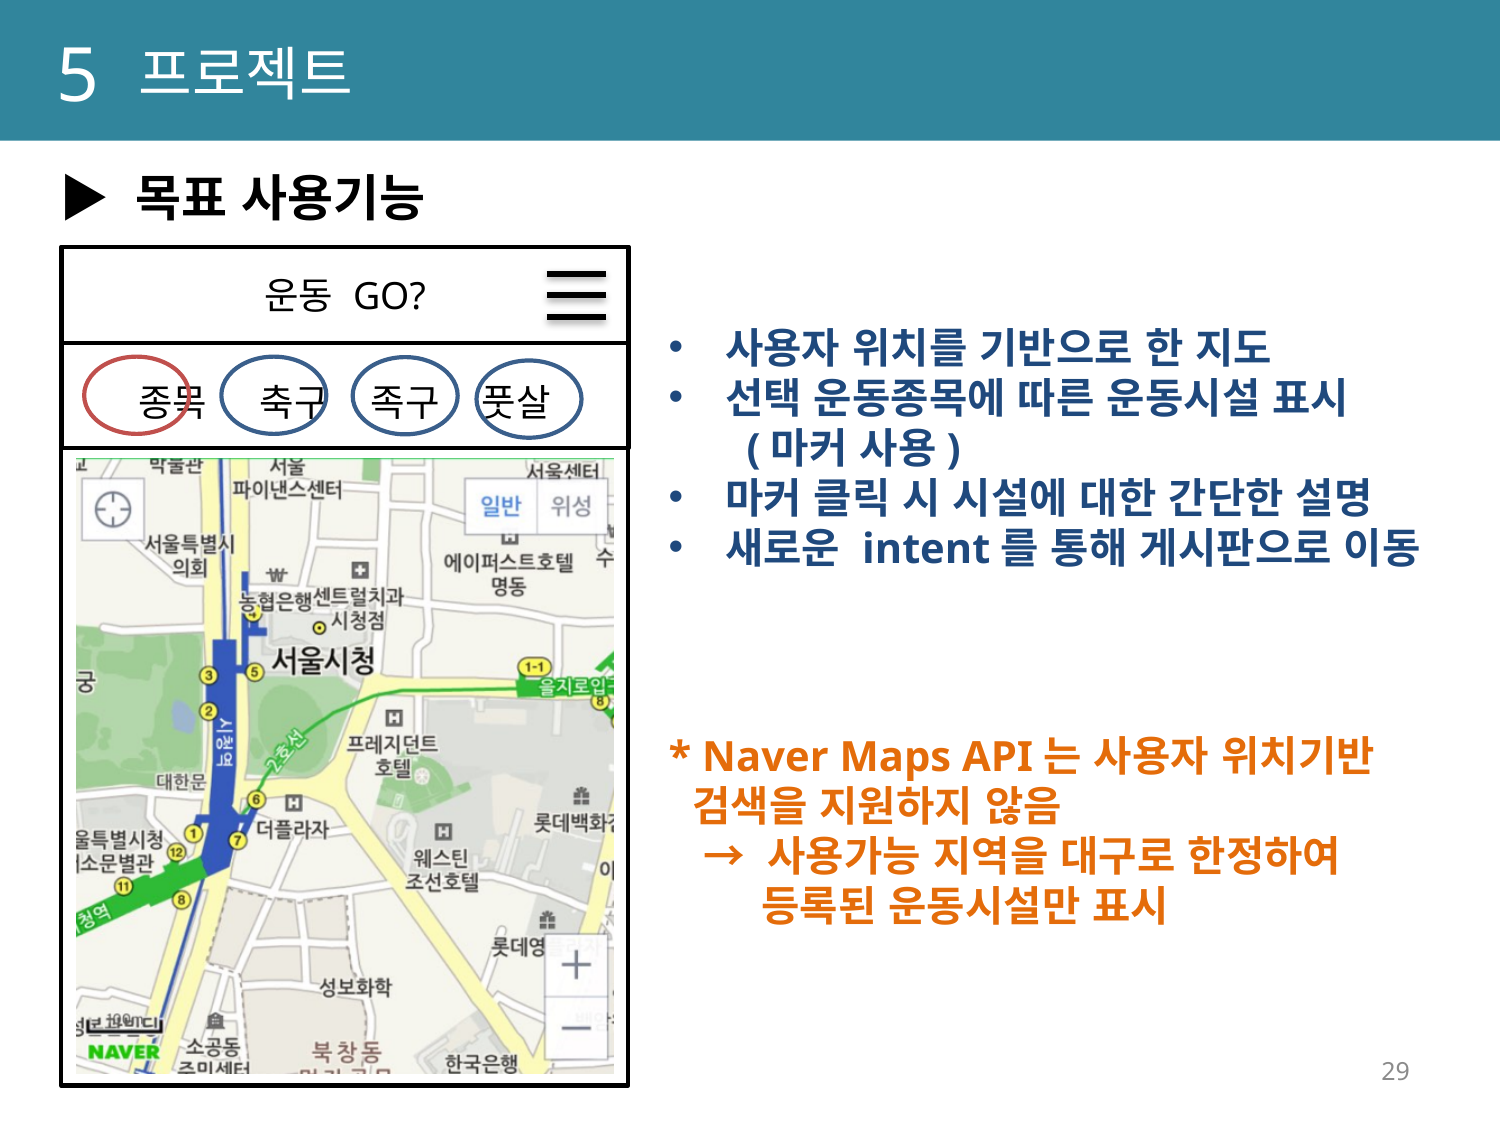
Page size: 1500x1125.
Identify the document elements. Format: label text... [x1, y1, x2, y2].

text_box * Naver Maps API는 사용자 위치기반 검색을 지원하지 않음 → 사용가능 지역을 대구로 한정하여 등록된 운동시설만 표시 [653, 722, 1437, 938]
text_box 프로젝트 [123, 29, 1046, 115]
text_box ▶ 목표 사용기능 [44, 159, 1427, 234]
text_box 사용자 위치를 기반으로 한 지도 선택 운동종목에 따른 운동시설 표시 (마커 사용) 마커 클릭 시 시설에 대한 간단한 설명 새로운 intent를 통해 게시판으로 이동 [653, 313, 1483, 579]
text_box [60, 246, 629, 1086]
text_box 5 [41, 19, 124, 125]
slide_number 29 [1074, 1042, 1425, 1103]
text_box [0, 0, 1500, 143]
